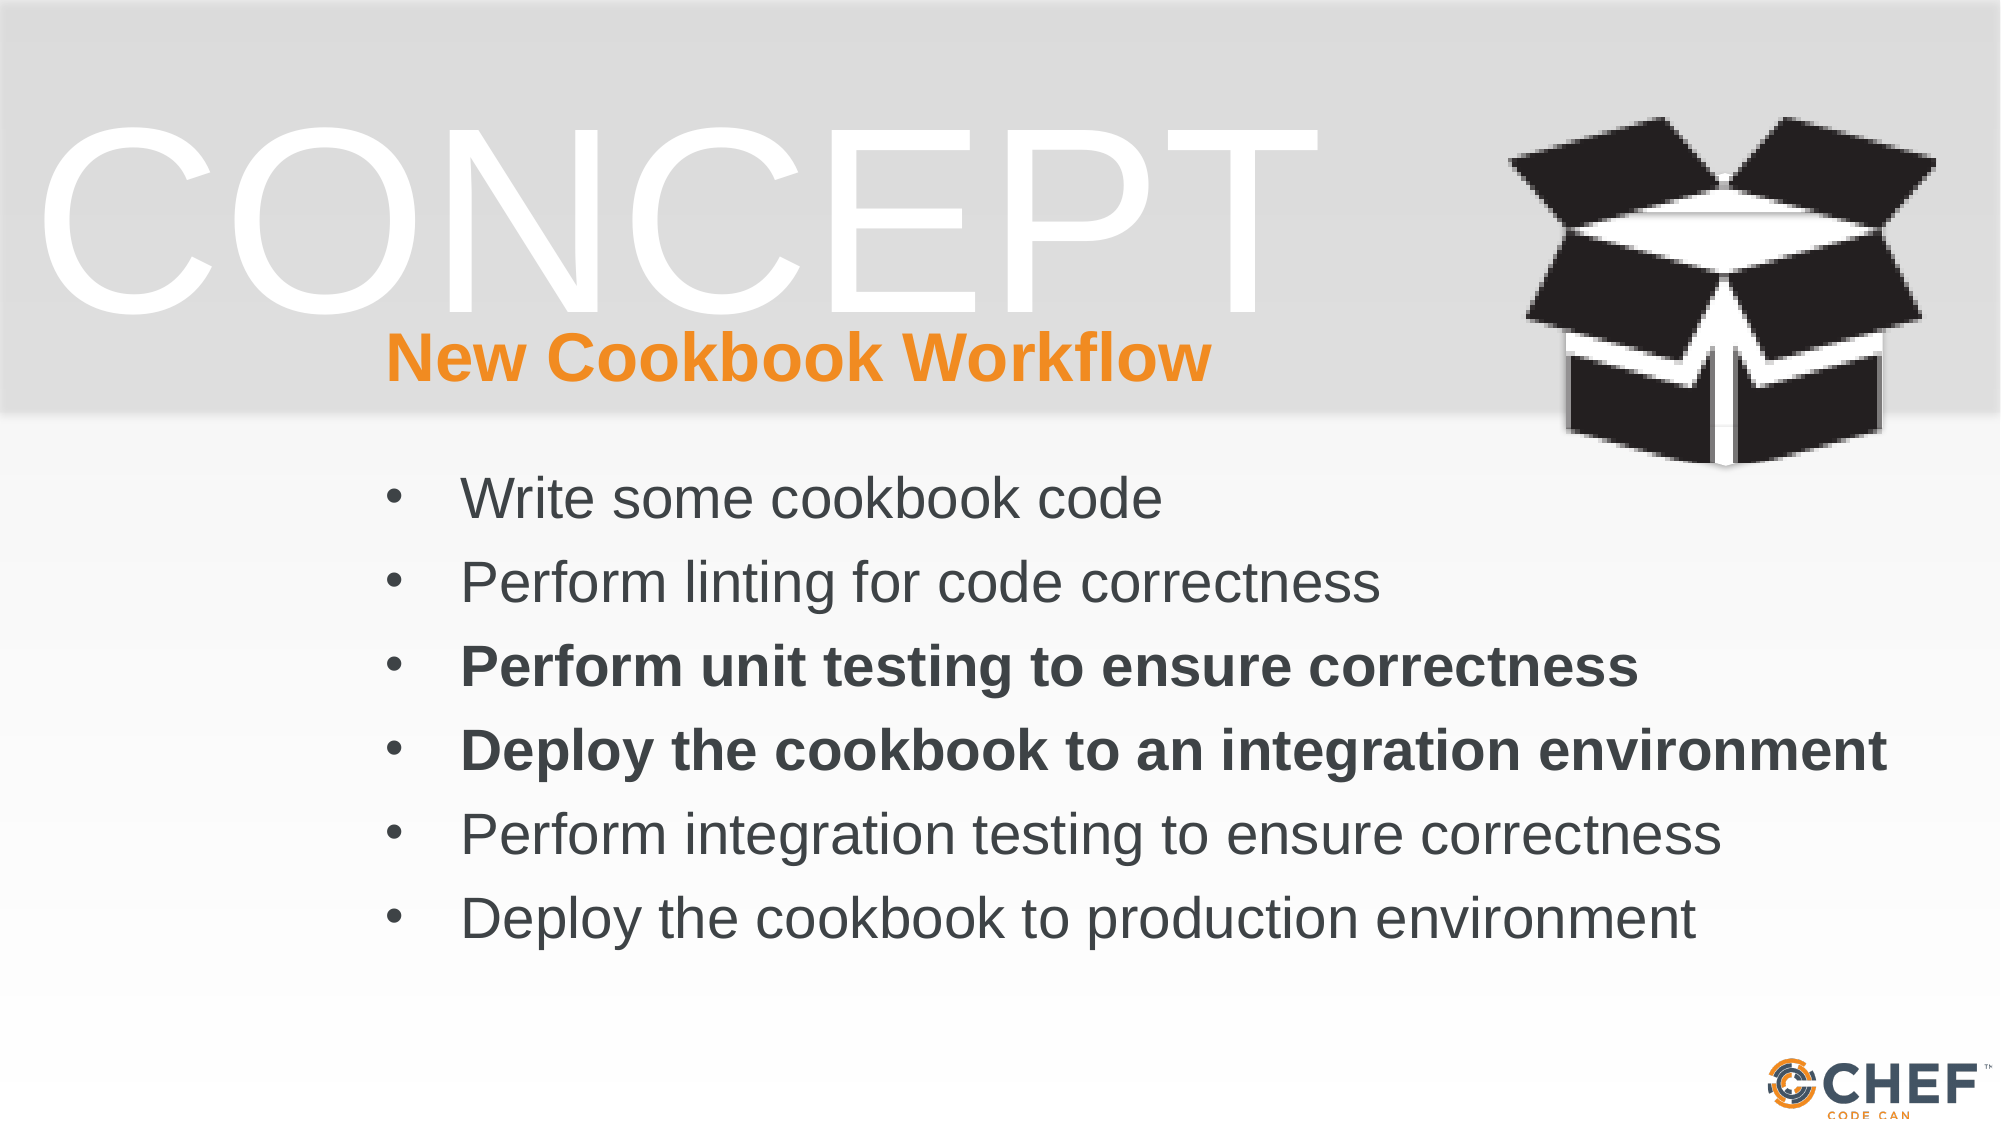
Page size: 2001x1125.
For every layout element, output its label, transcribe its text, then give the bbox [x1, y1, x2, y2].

title New Cookbook Workflow [370, 307, 1721, 412]
subtitle Write some cookbook code Perform linting for code correctness Perform unit testing to ensure correctness Deploy the cookbook to an integration environment Perform integration testing to ensure correctness Deploy the cookbook to production environment [370, 431, 1919, 977]
